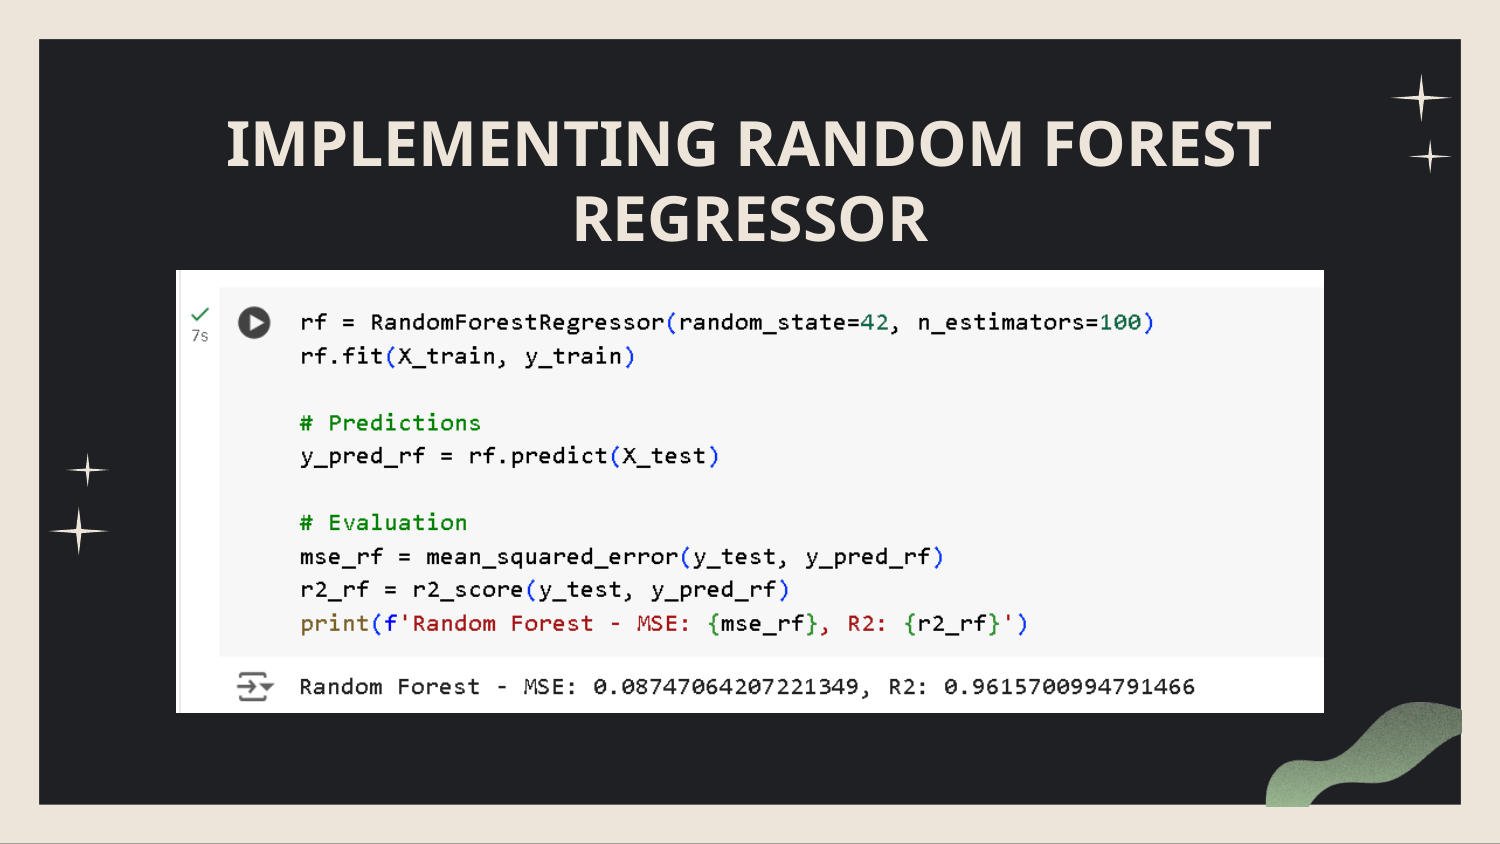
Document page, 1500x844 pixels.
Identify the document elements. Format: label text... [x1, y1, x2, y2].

picture [175, 270, 1462, 807]
title IMPLEMENTING RANDOM FOREST REGRESSOR [102, 88, 1398, 189]
